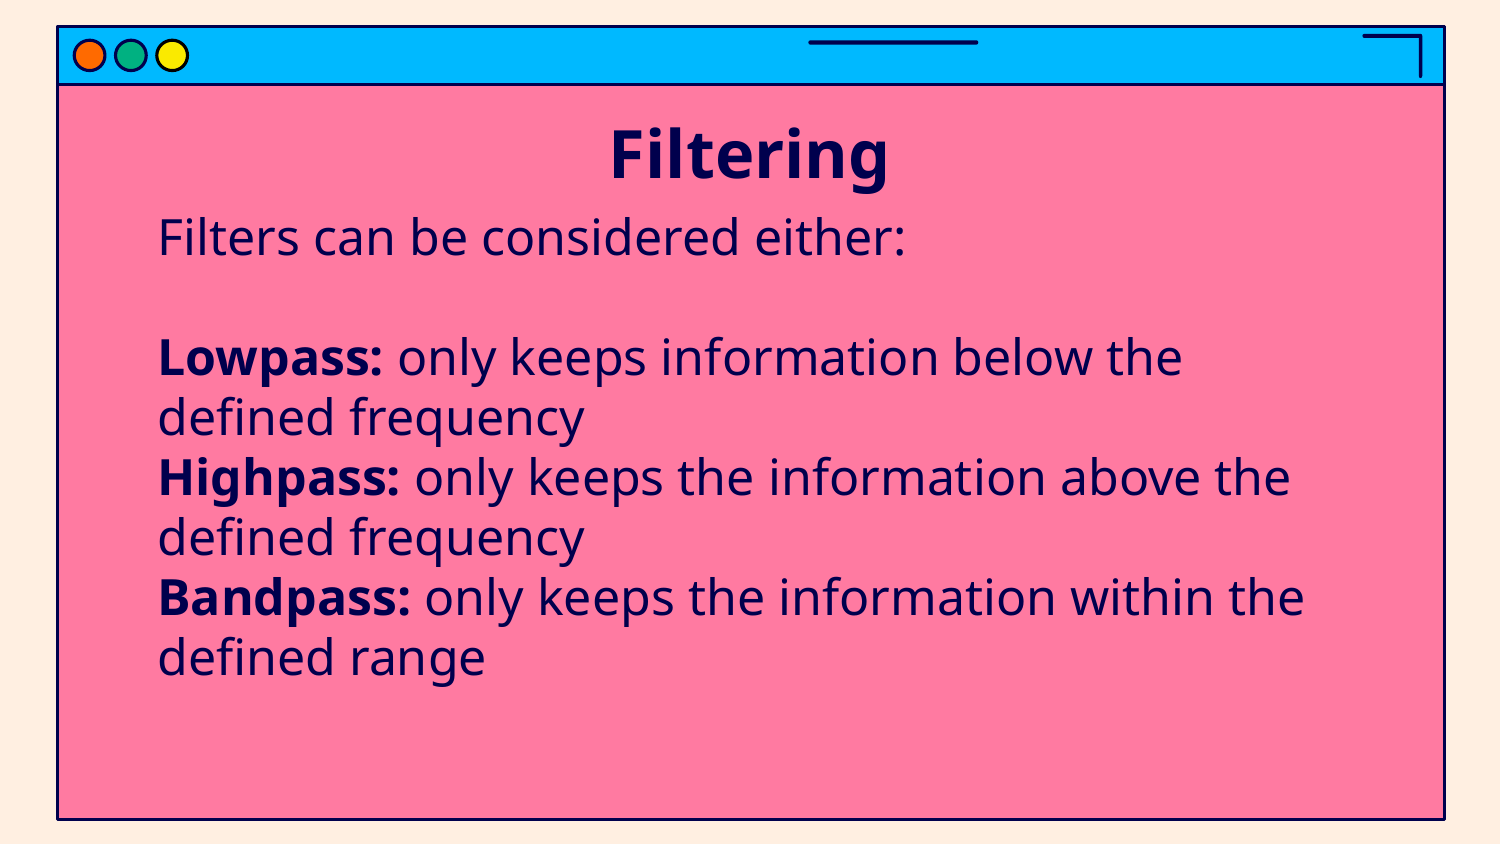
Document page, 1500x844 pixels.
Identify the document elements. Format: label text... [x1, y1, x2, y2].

title Filtering [116, 96, 1383, 191]
text_box Filters can be considered either: Lowpass: only keeps information below the defined frequency Highpass: only keeps the information above the defined frequency Bandpass: only keeps the information within the defined range [142, 190, 1358, 717]
